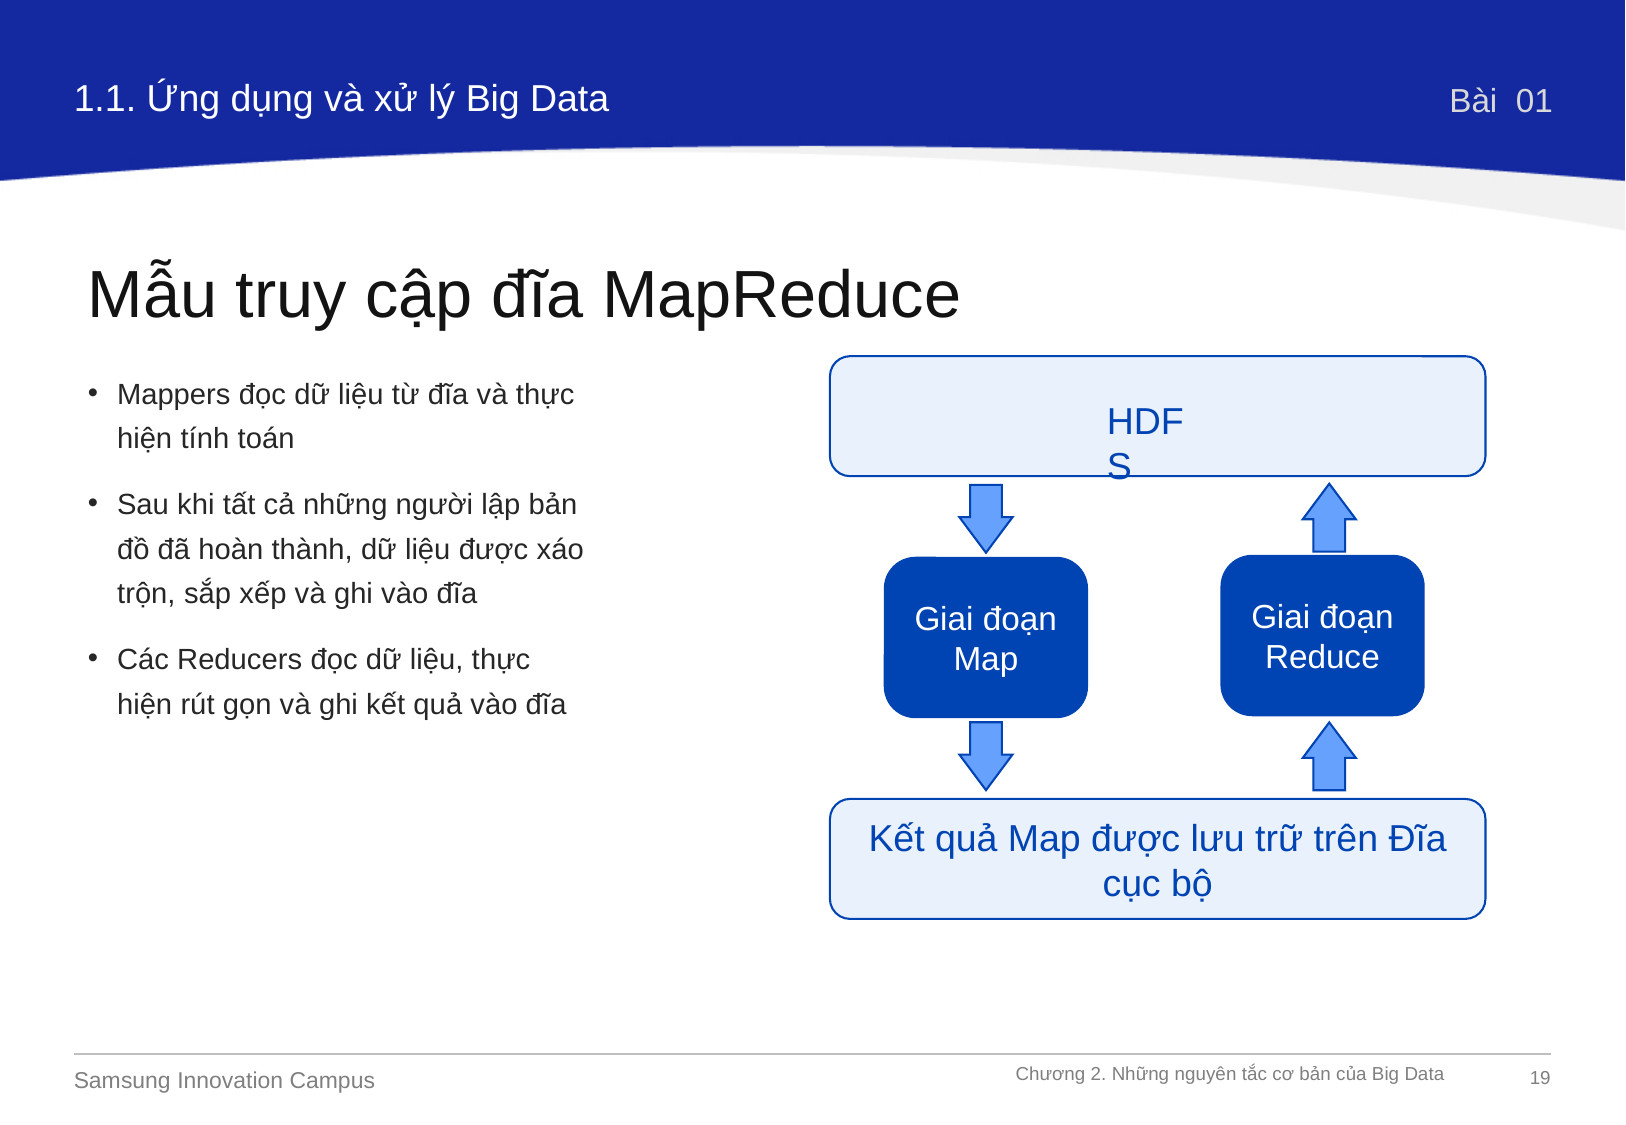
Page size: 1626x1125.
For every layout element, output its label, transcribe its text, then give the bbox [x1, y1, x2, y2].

list Bài 01 [1423, 79, 1554, 120]
text_box Giai đoạn Reduce [1221, 556, 1424, 715]
text_box [959, 722, 1013, 791]
list Mẫu truy cập đĩa MapReduce [87, 249, 1531, 331]
text_box [1302, 722, 1356, 791]
list Mappers đọc dữ liệu từ đĩa và thực hiện tính toán Sau khi tất cả những người lập bản đồ đã hoàn thành, dữ liệu được xáo trộn, sắp xếp và ghi vào đĩa Các Reducers đọc dữ liệu, thực hiện rút gọn và ghi kết quả vào đĩa [87, 365, 586, 516]
text_box [959, 484, 1013, 553]
text_box [829, 356, 1486, 477]
text_box [1302, 483, 1356, 552]
text_box Kết quả Map được lưu trữ trên Đĩa cục bộ [829, 798, 1486, 919]
picture [0, 0, 1625, 1125]
list 1.1. Ứng dụng và xử lý Big Data [73, 73, 1308, 119]
text_box Giai đoạn Map [885, 558, 1087, 717]
text_box HDFS [1091, 389, 1223, 495]
